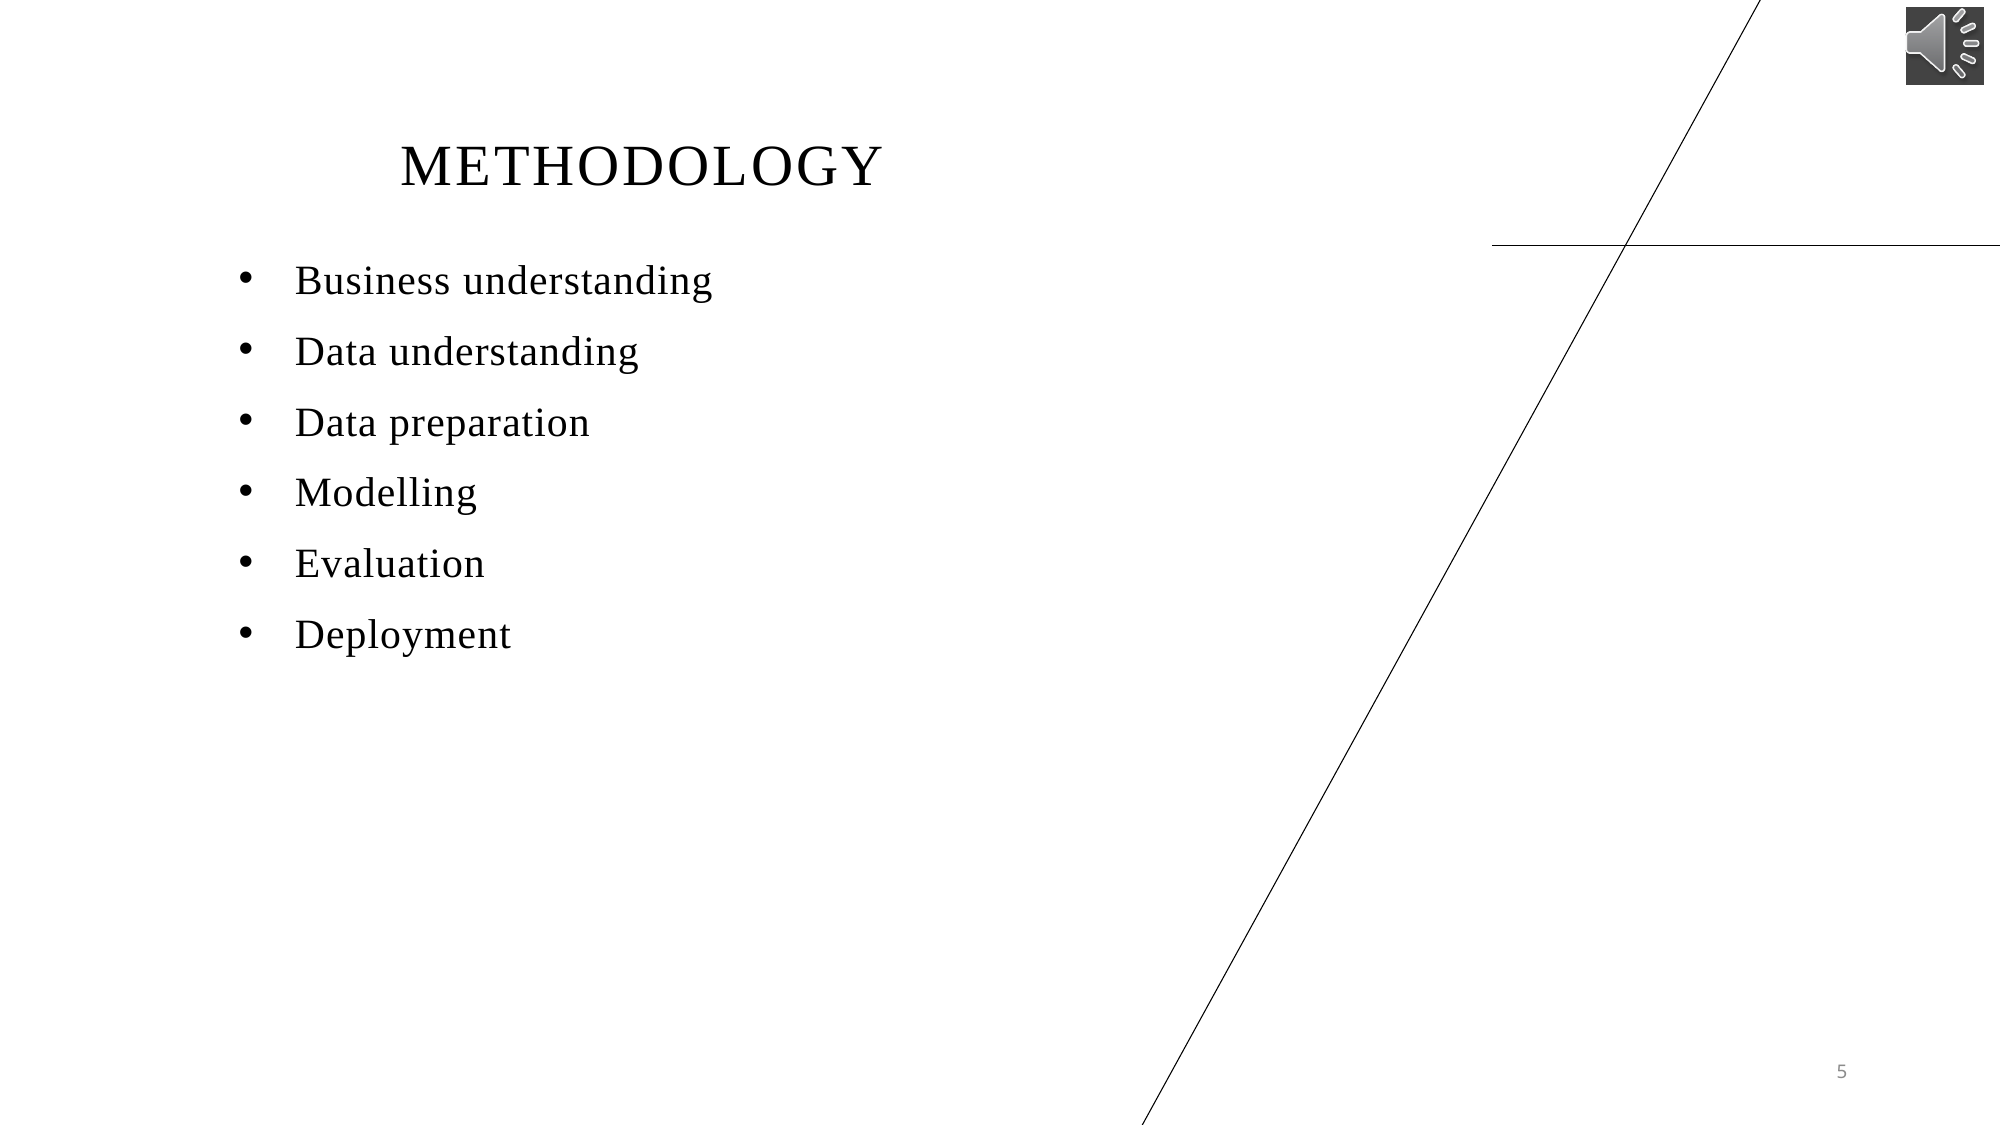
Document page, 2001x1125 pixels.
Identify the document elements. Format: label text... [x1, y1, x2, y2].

list Business understanding Data understanding Data preparation Modelling Evaluation Deployment [223, 244, 1062, 851]
slide_number 5 [1412, 1042, 1863, 1103]
title methodology [223, 78, 1062, 206]
picture [1904, 5, 1985, 86]
